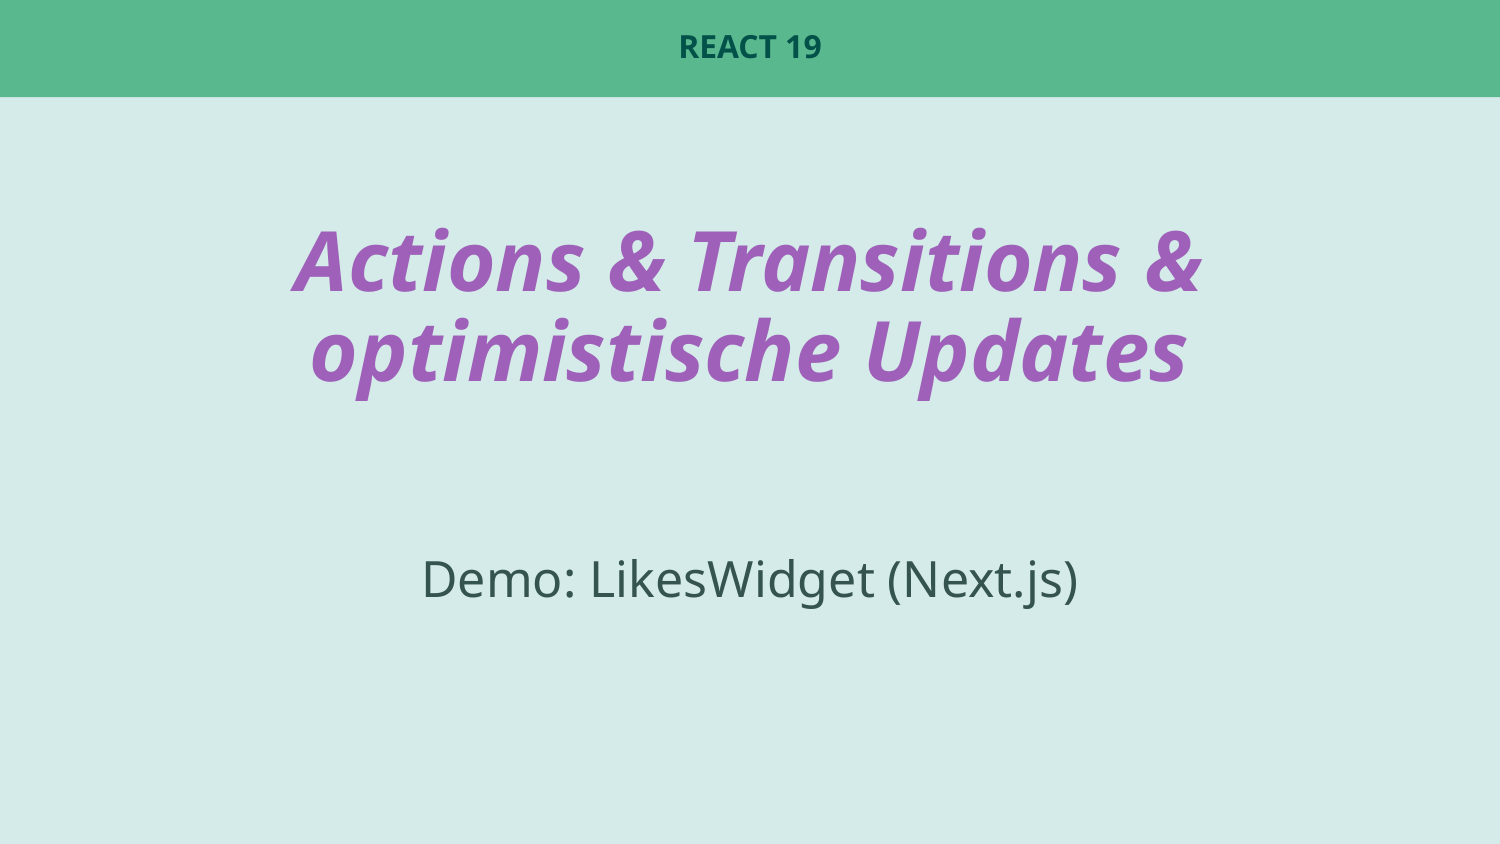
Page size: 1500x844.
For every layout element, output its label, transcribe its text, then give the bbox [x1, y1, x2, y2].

list Actions & Transitions & optimistische Updates Demo: LikesWidget (Next.js) [30, 126, 1470, 815]
title React 19 [0, 0, 1500, 98]
